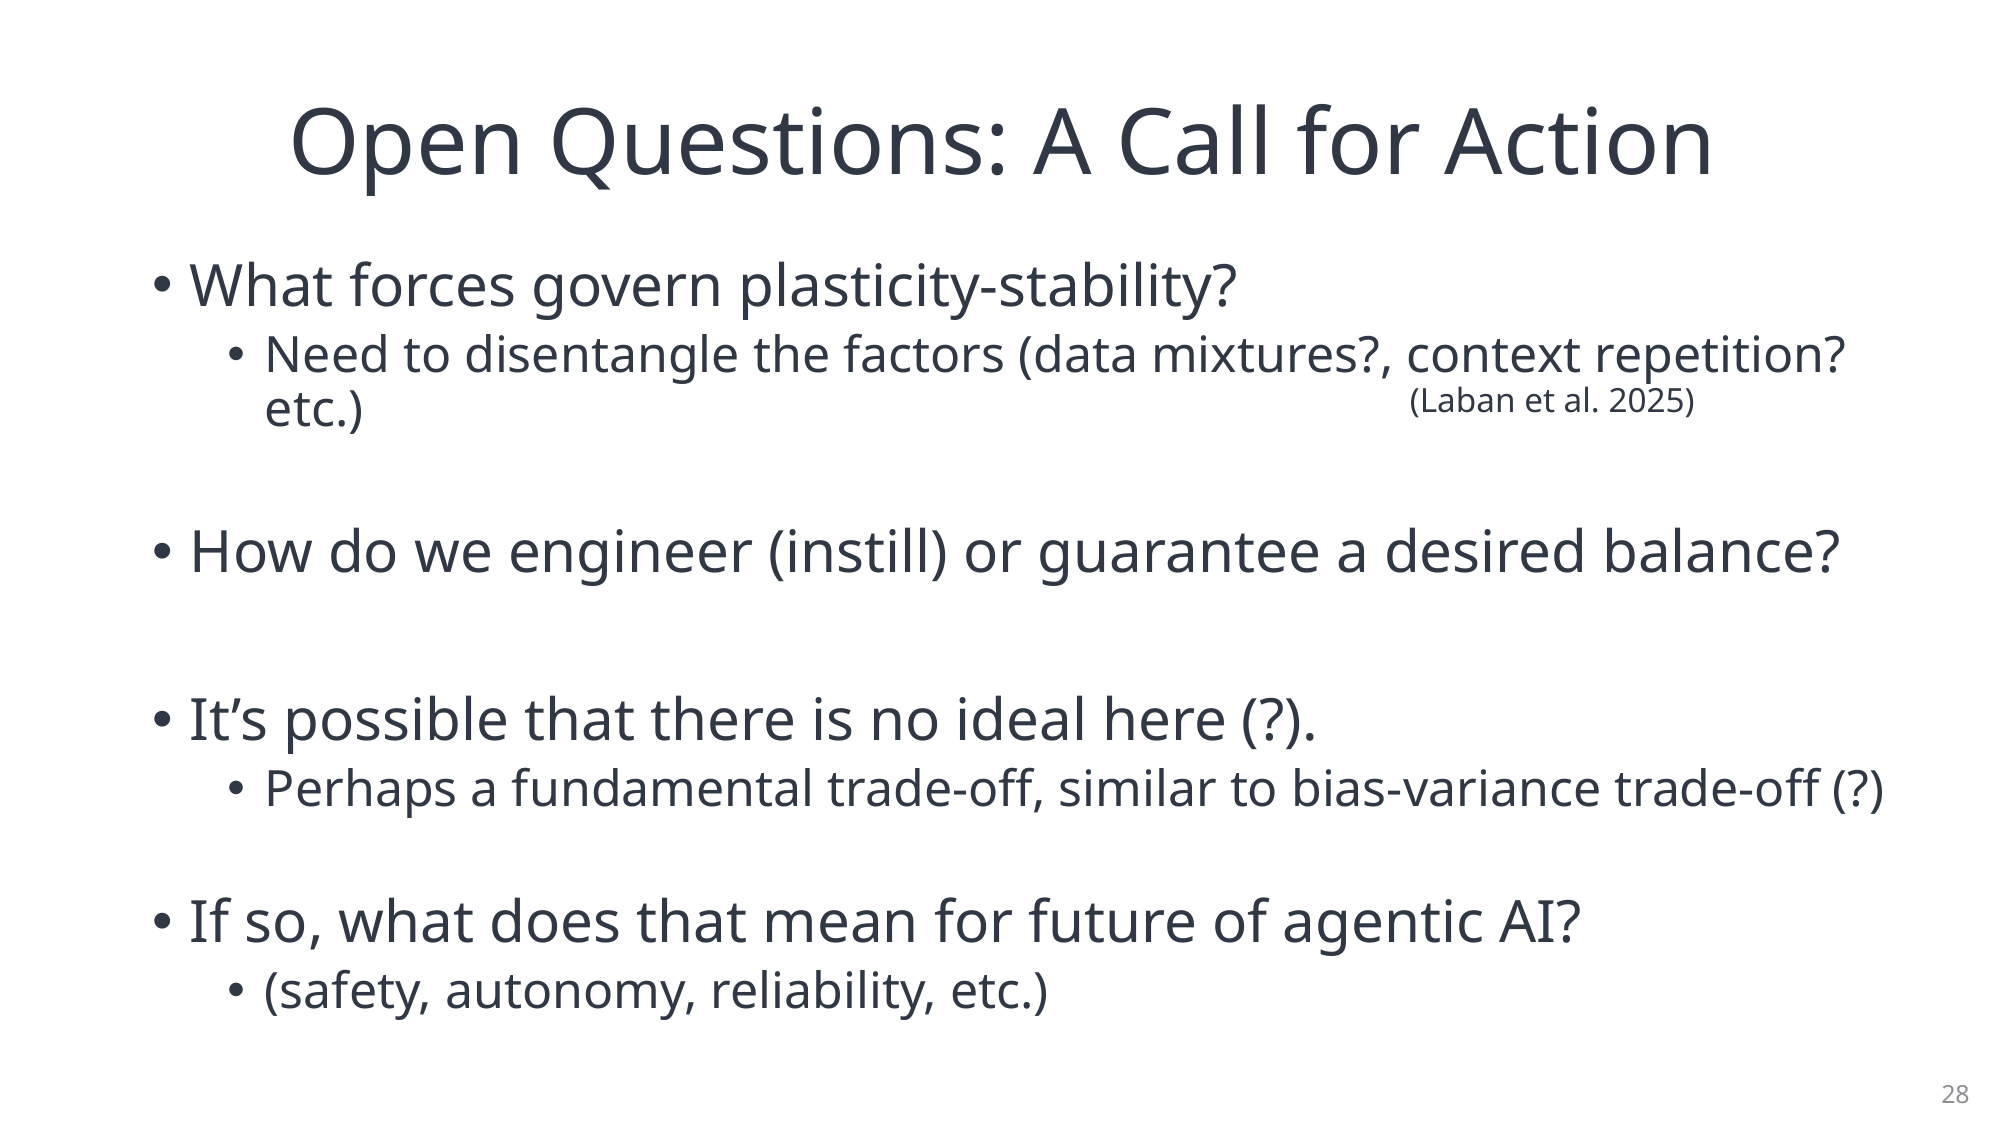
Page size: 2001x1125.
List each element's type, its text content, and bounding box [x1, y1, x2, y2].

slide_number 28 [1912, 1065, 2000, 1125]
list What forces govern plasticity-stability? Need to disentangle the factors (data mixtures?, context repetition? etc.) How do we engineer (instill) or guarantee a desired balance? It’s possible that there is no ideal here (?). Perhaps a fundamental trade-off, similar to bias-variance trade-off (?) If so, what does that mean for future of agentic AI? (safety, autonomy, reliability, etc.) [137, 248, 1941, 1014]
text_box (Laban et al. 2025) [1348, 372, 1756, 427]
title Open Questions: A Call for Action [32, 62, 1974, 228]
